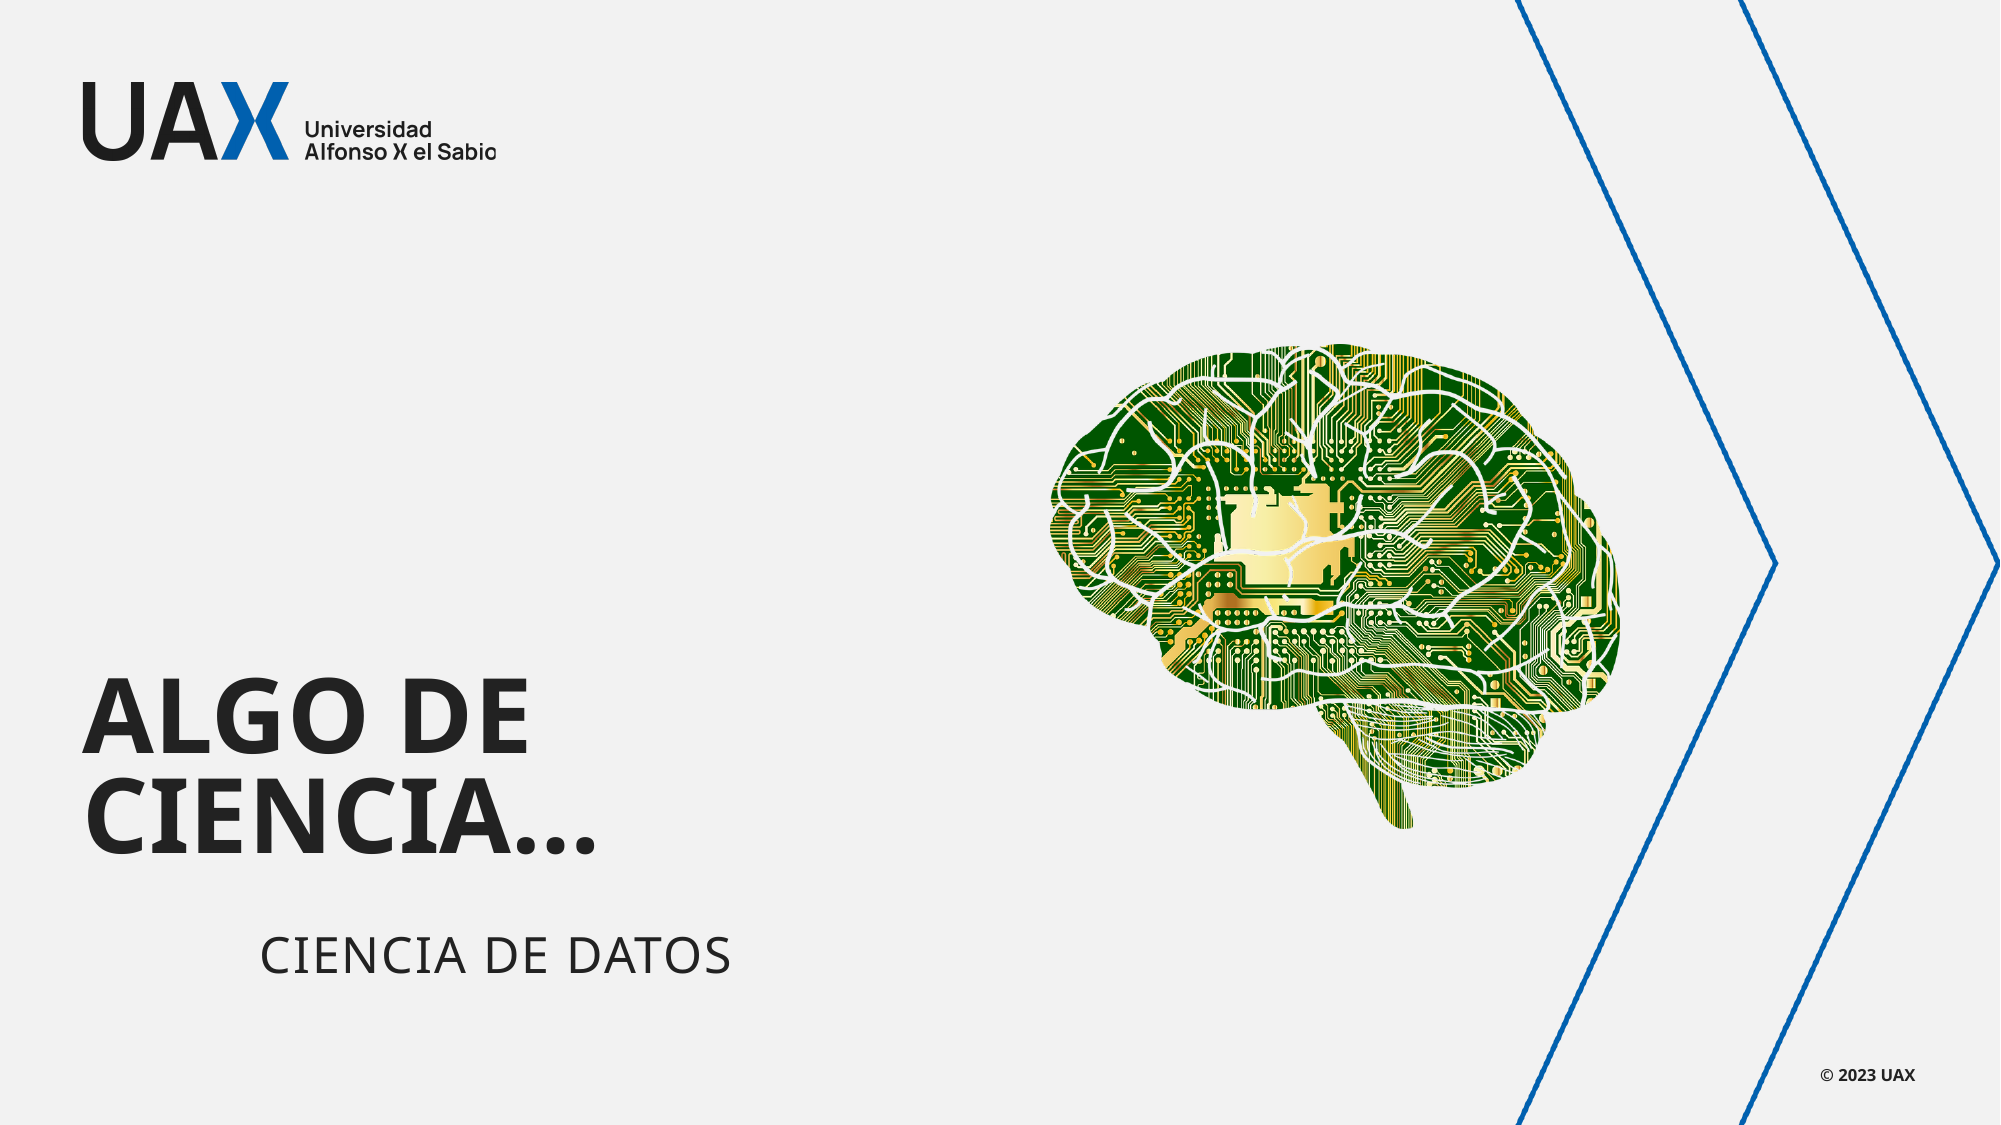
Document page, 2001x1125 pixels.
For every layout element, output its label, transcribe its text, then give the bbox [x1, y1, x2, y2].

list CIENCIA DE DATOS [82, 911, 910, 957]
title ALGO DE CIENCIA… [82, 562, 910, 874]
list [1049, 344, 1620, 829]
